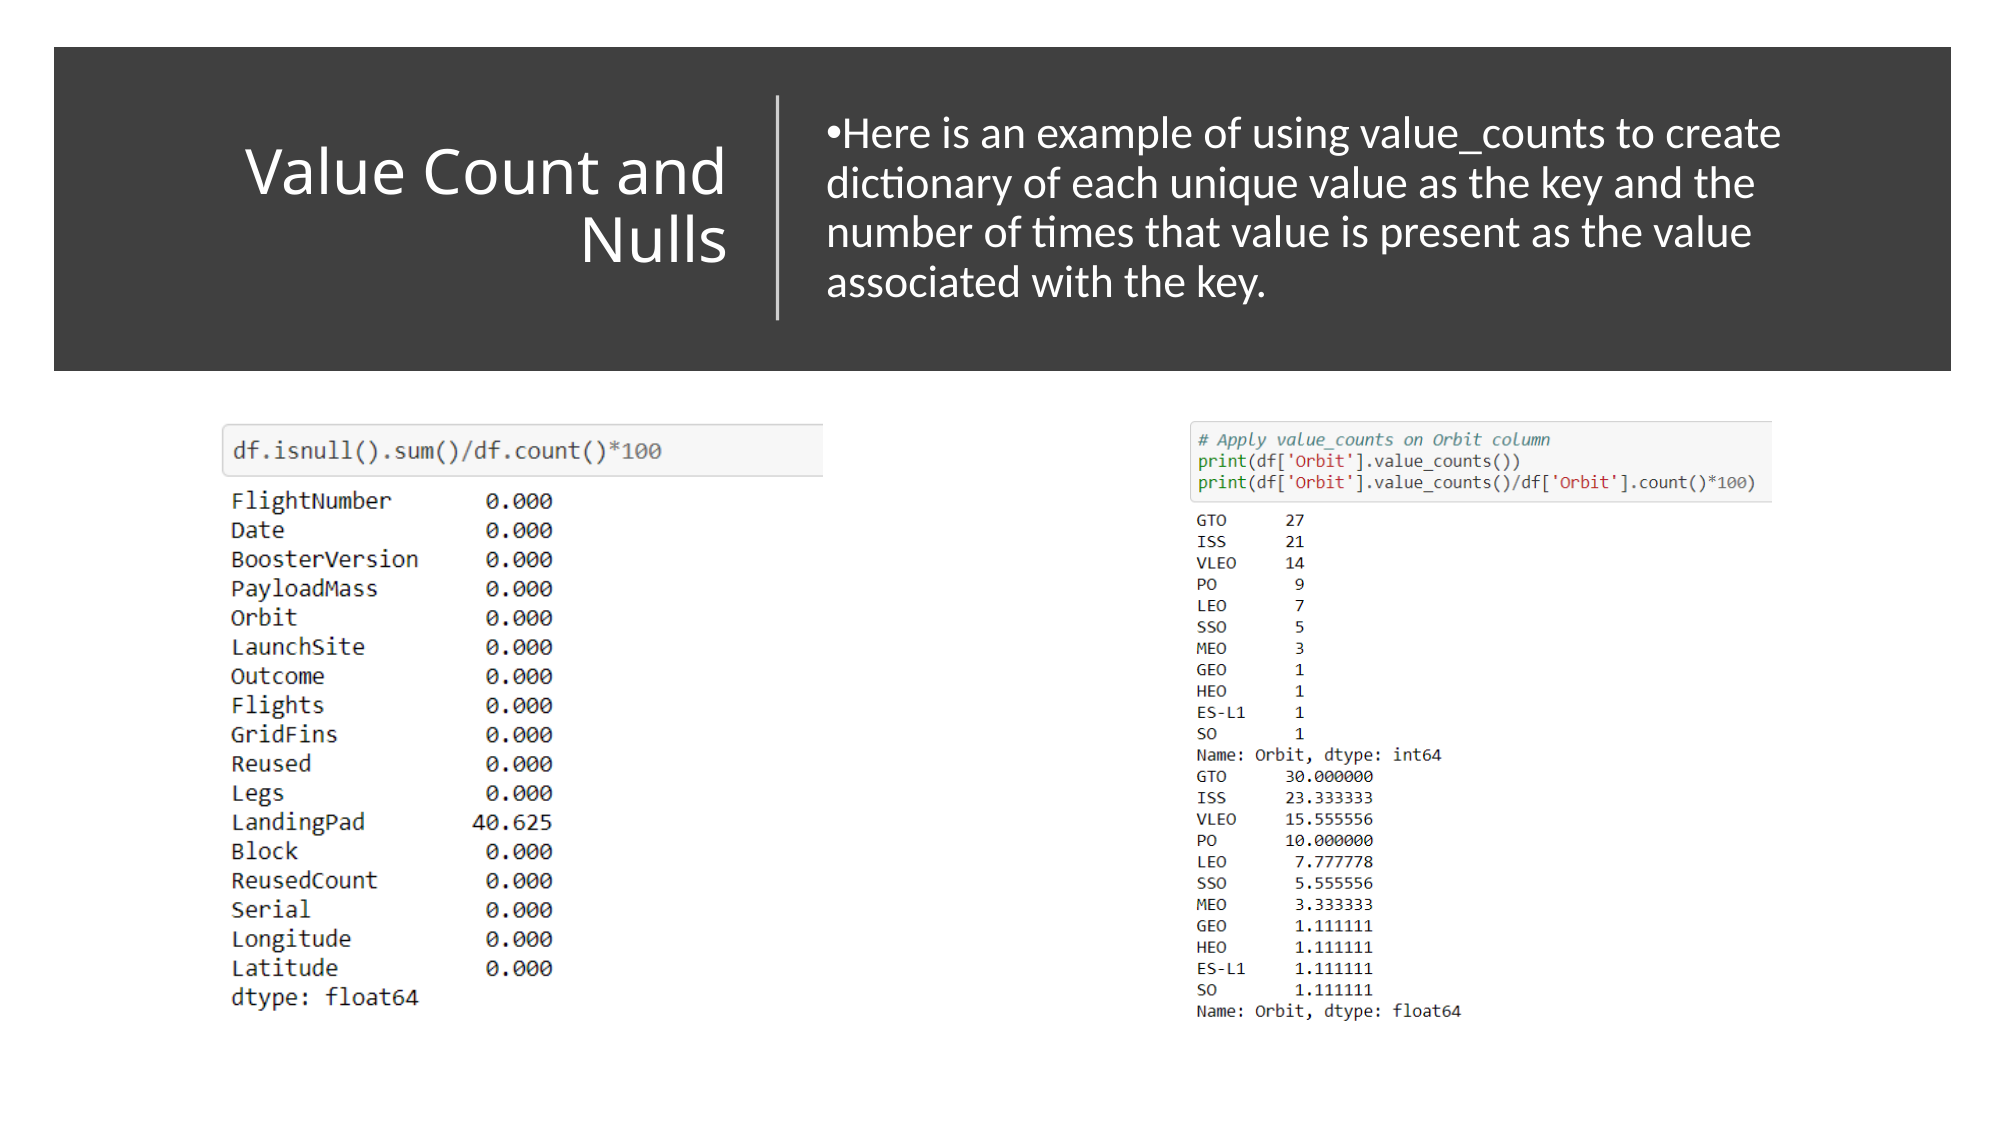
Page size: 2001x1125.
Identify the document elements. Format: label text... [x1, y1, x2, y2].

text_box Here is an example of using value_counts to create dictionary of each unique value as the key and the number of times that value is present as the value associated with the key. [811, 83, 1896, 334]
title Value Count and Nulls [106, 83, 744, 334]
text_box [63, 57, 1942, 361]
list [1189, 414, 1772, 1030]
picture [218, 413, 823, 1029]
